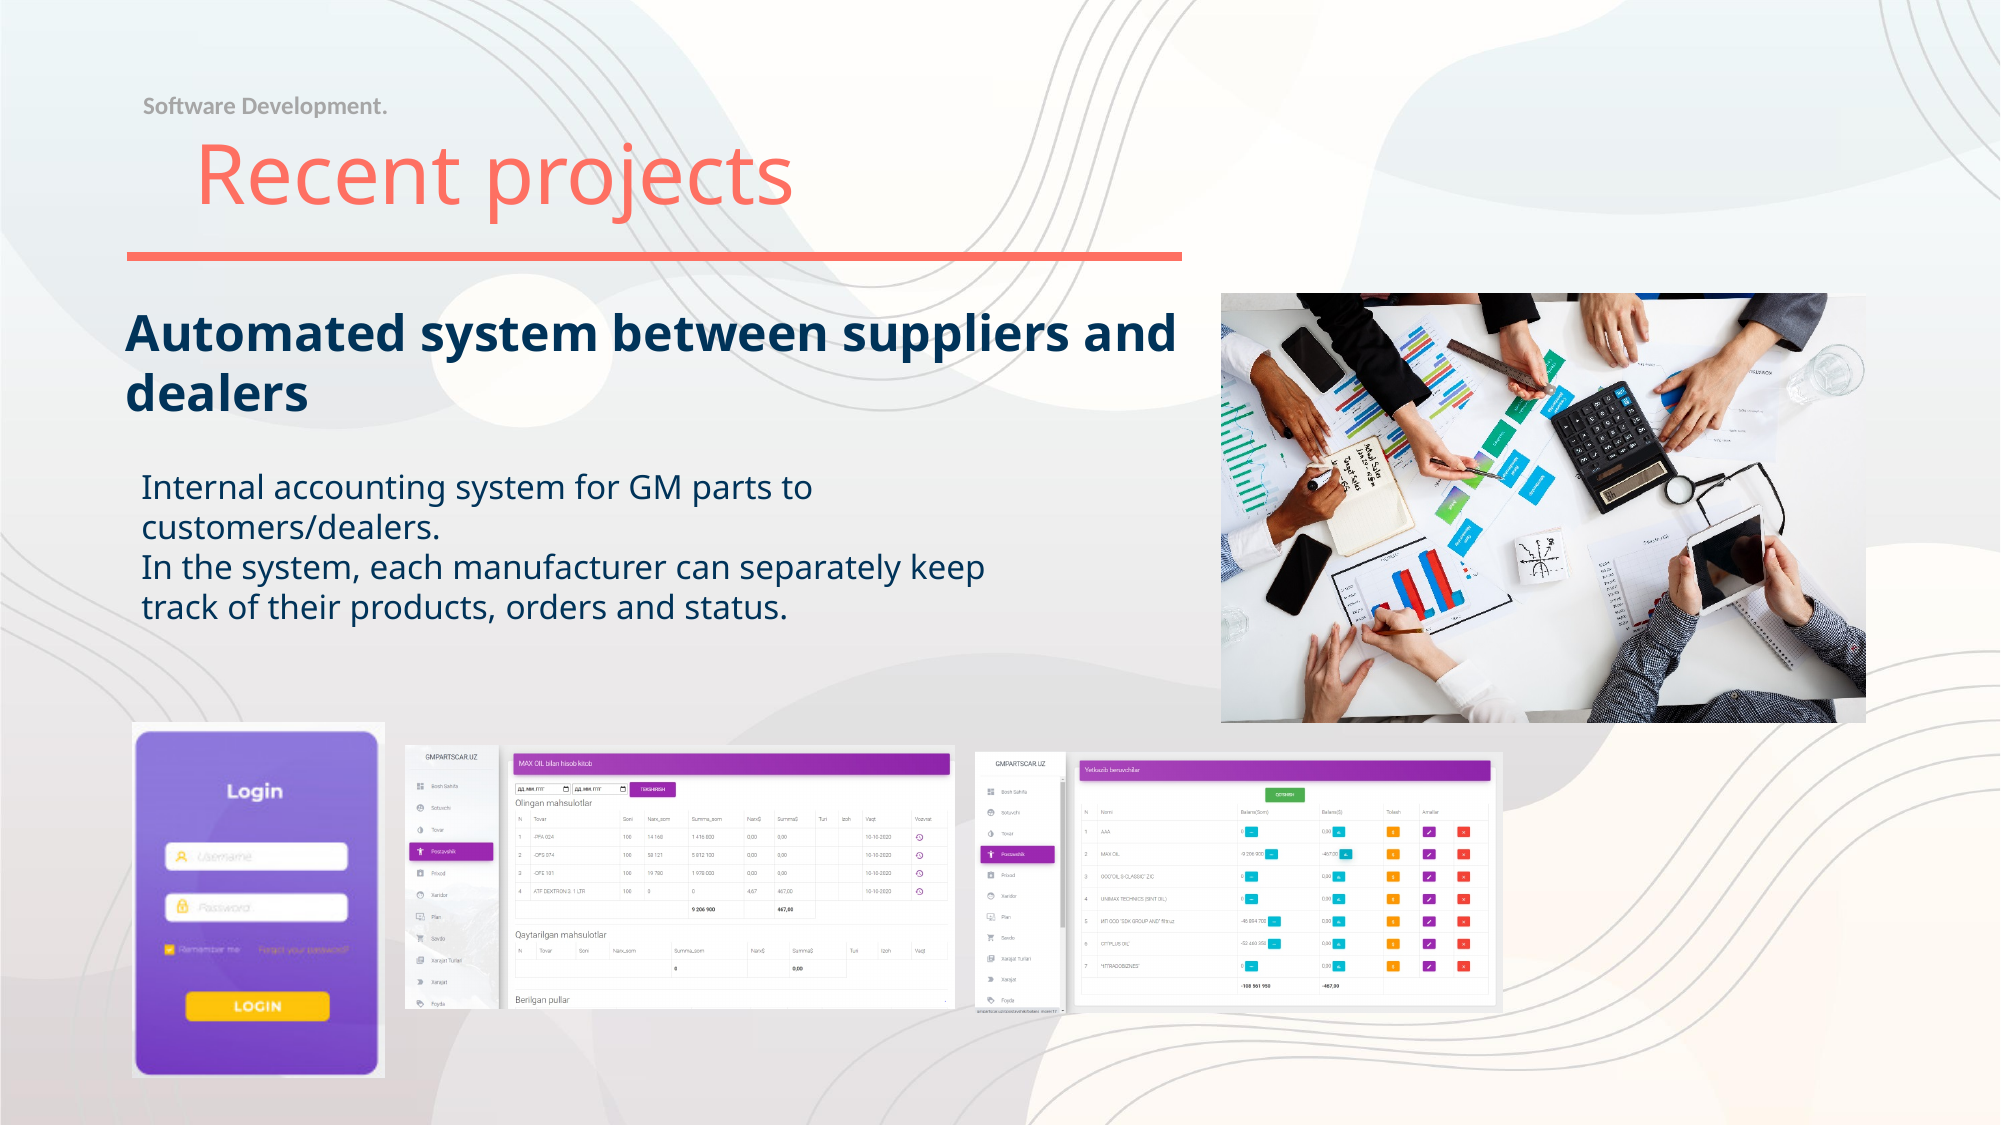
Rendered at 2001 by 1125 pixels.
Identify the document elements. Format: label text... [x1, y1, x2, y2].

picture [0, 0, 2001, 1125]
text_box Automated system between suppliers and dealers [110, 293, 1221, 429]
text_box Recent projects [179, 261, 812, 274]
text_box Internal accounting system for GM parts to customers/dealers. In the system, each manufacturer can separately keep track of their products, orders and status. [126, 459, 1018, 634]
text_box Software Development. [128, 82, 404, 128]
text_box Recent projects [179, 113, 812, 252]
